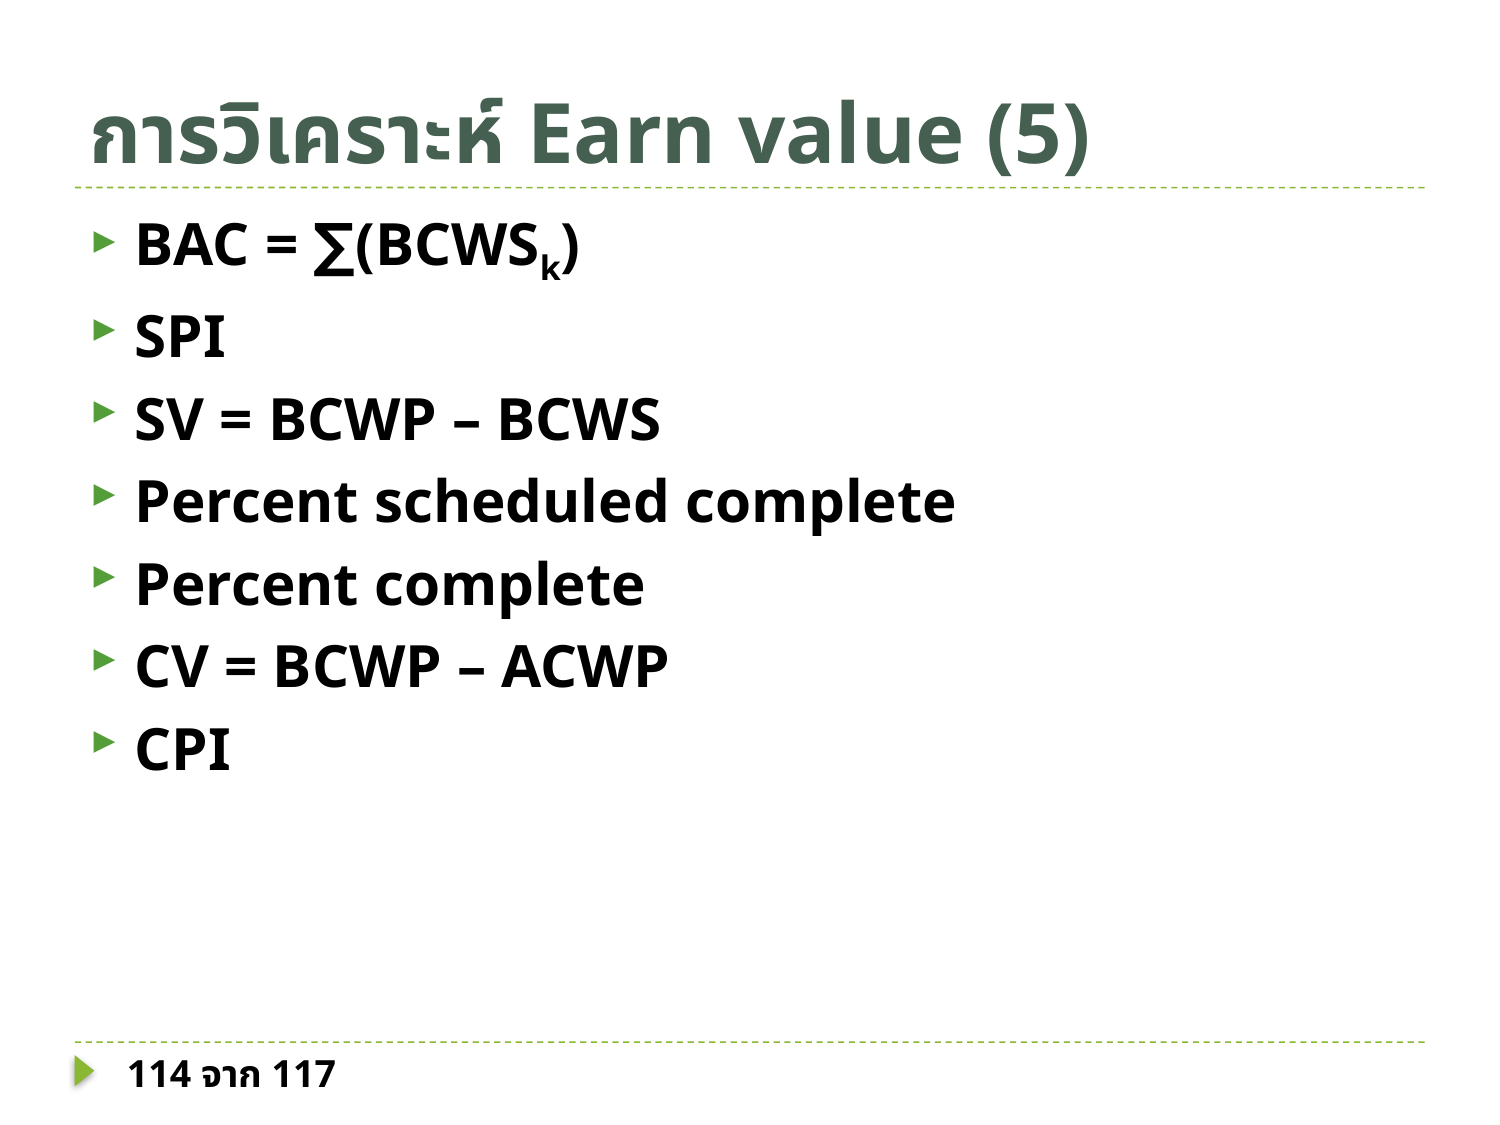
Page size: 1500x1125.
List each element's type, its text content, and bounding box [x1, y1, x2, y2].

title การวิเคราะห์ Earn value (5) [75, 24, 1425, 188]
slide_number 114 จาก 117 [112, 1042, 438, 1103]
